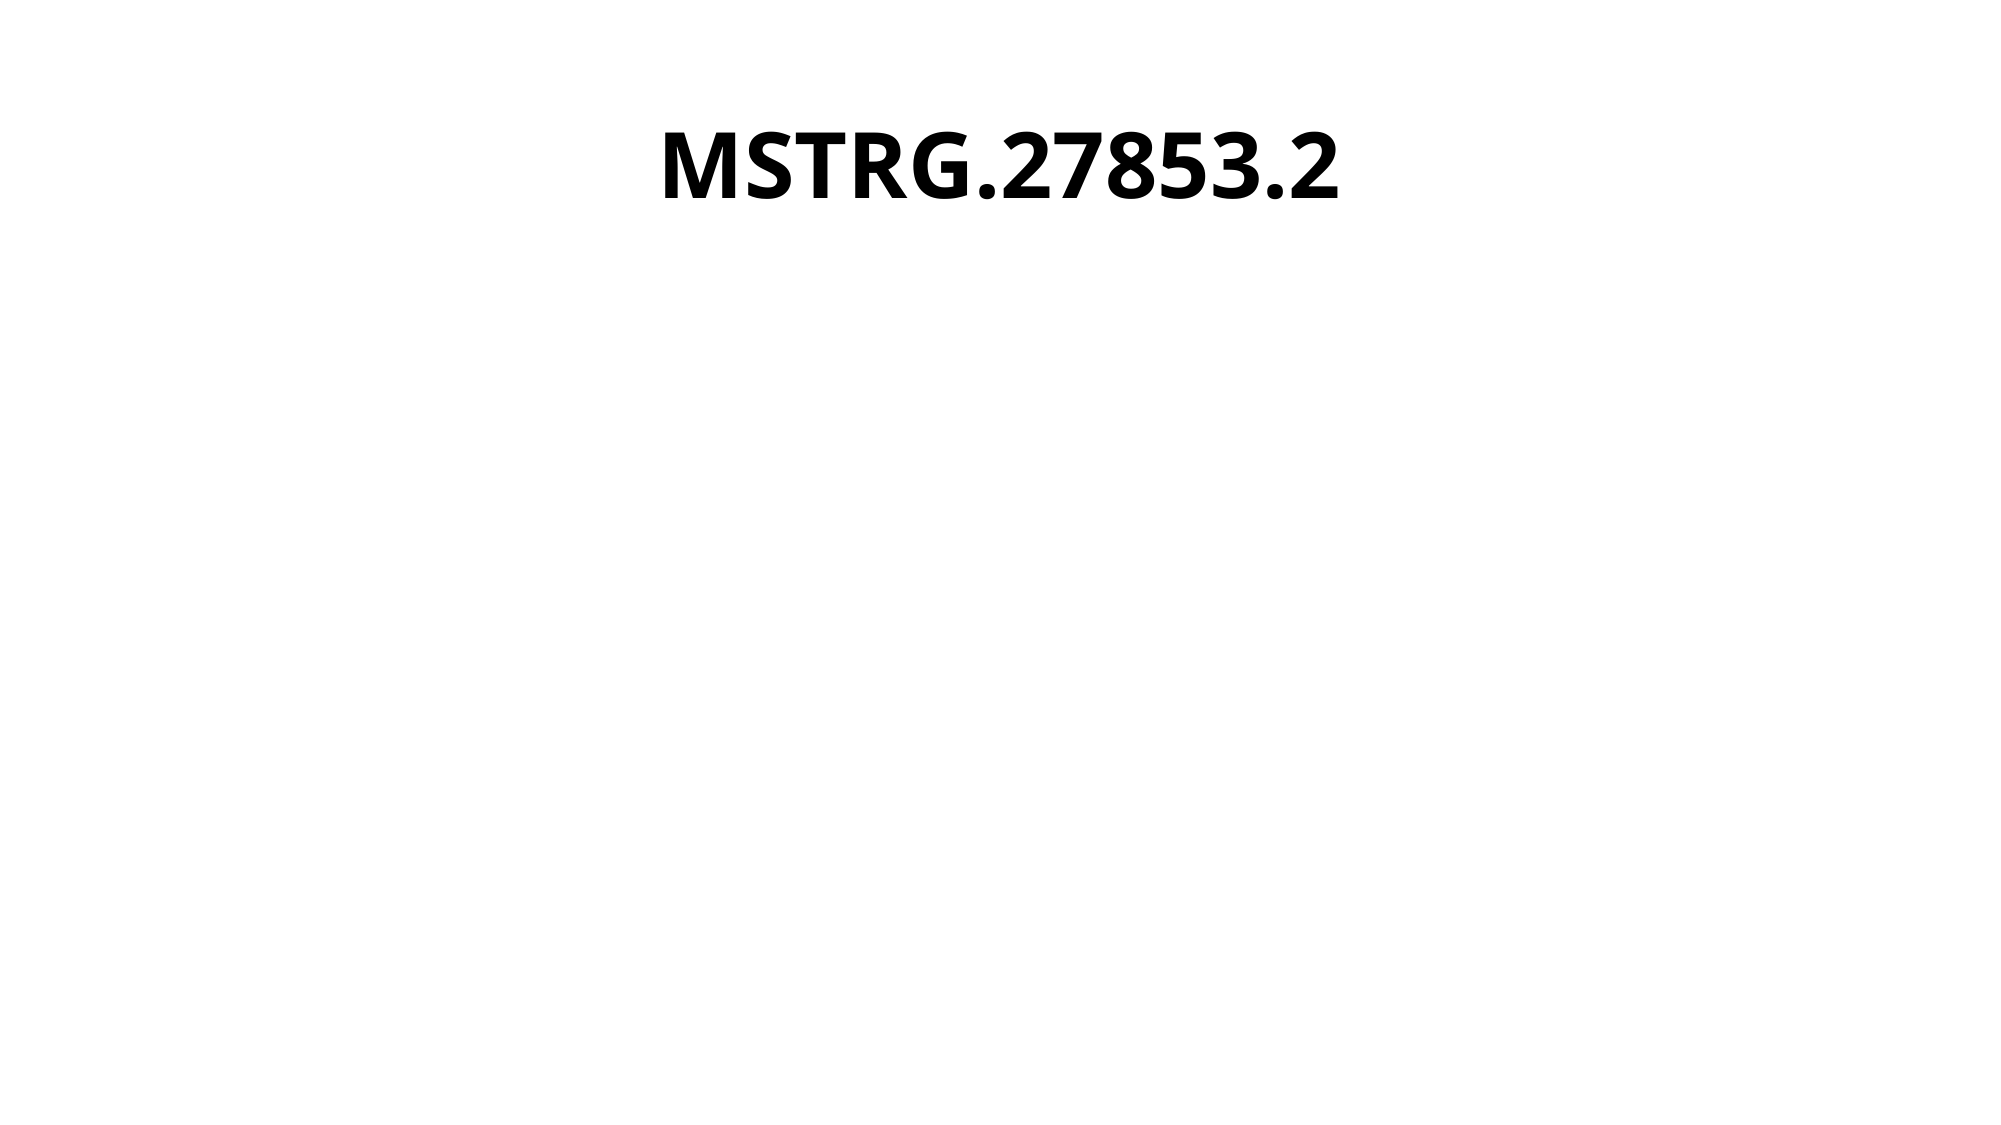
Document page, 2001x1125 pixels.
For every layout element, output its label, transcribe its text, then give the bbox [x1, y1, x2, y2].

title MSTRG.27853.2 [137, 59, 1863, 278]
